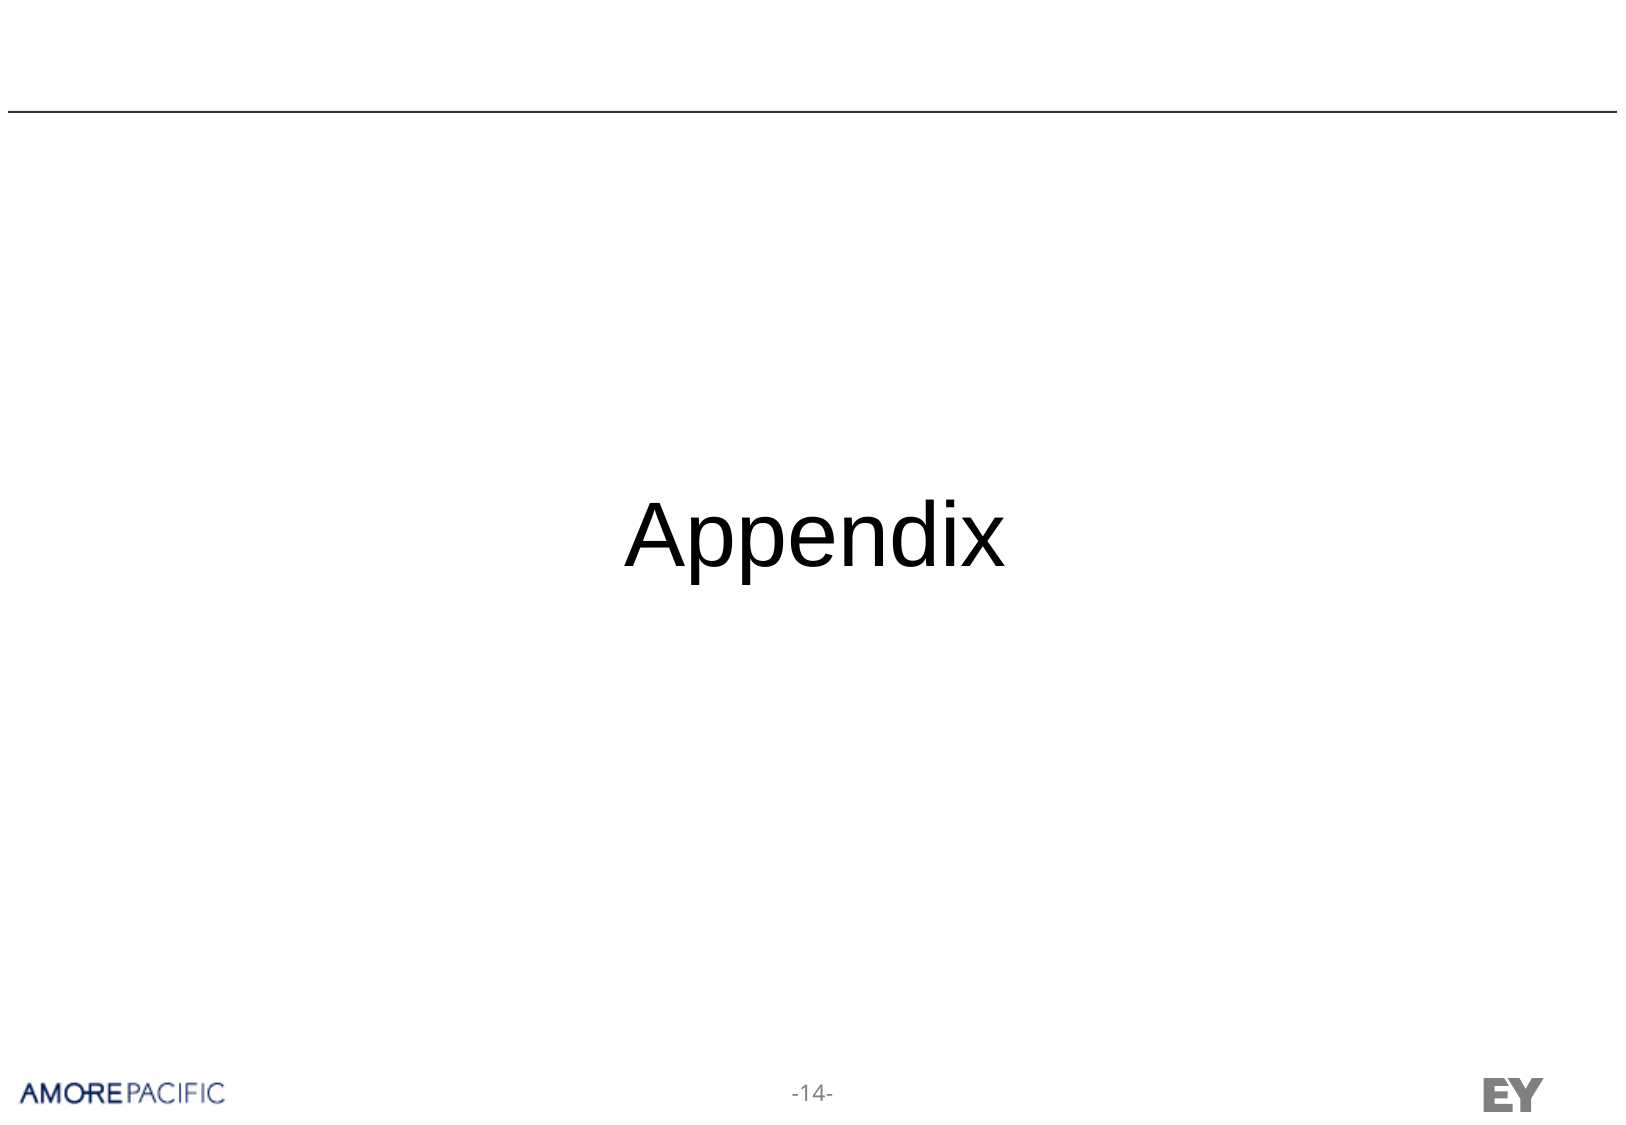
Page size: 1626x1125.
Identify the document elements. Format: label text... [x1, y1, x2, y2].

picture [13, 1075, 233, 1114]
text_box Appendix [399, 468, 1233, 592]
